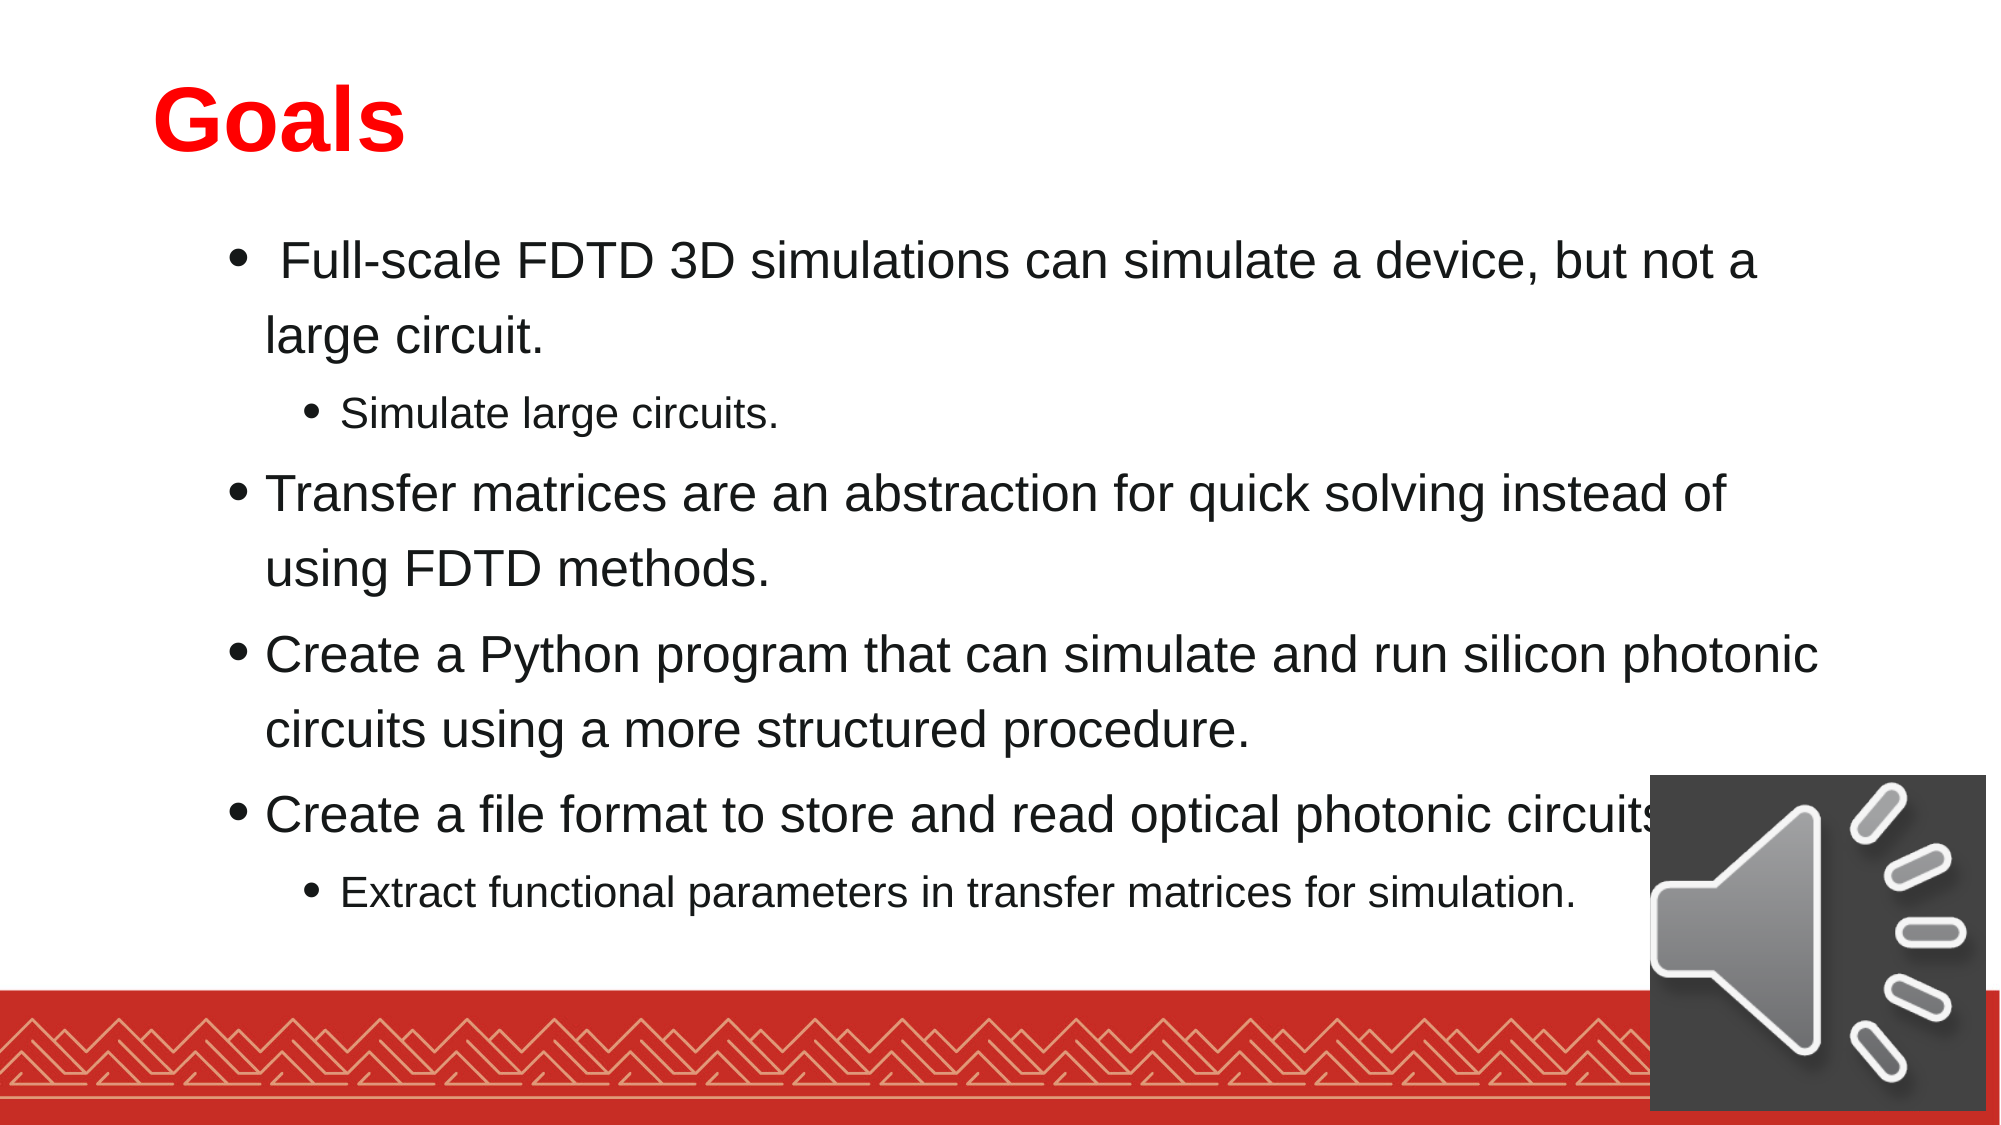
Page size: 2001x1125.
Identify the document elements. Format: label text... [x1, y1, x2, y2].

picture [0, 0, 2000, 1125]
title Goals [137, 13, 1863, 206]
list Full-scale FDTD 3D simulations can simulate a device, but not a large circuit. Simulate large circuits. Transfer matrices are an abstraction for quick solving instead of using FDTD methods. Create a Python program that can simulate and run silicon photonic circuits using a more structured procedure. Create a file format to store and read optical photonic circuits. Extract functional parameters in transfer matrices for simulation. [137, 206, 1863, 874]
